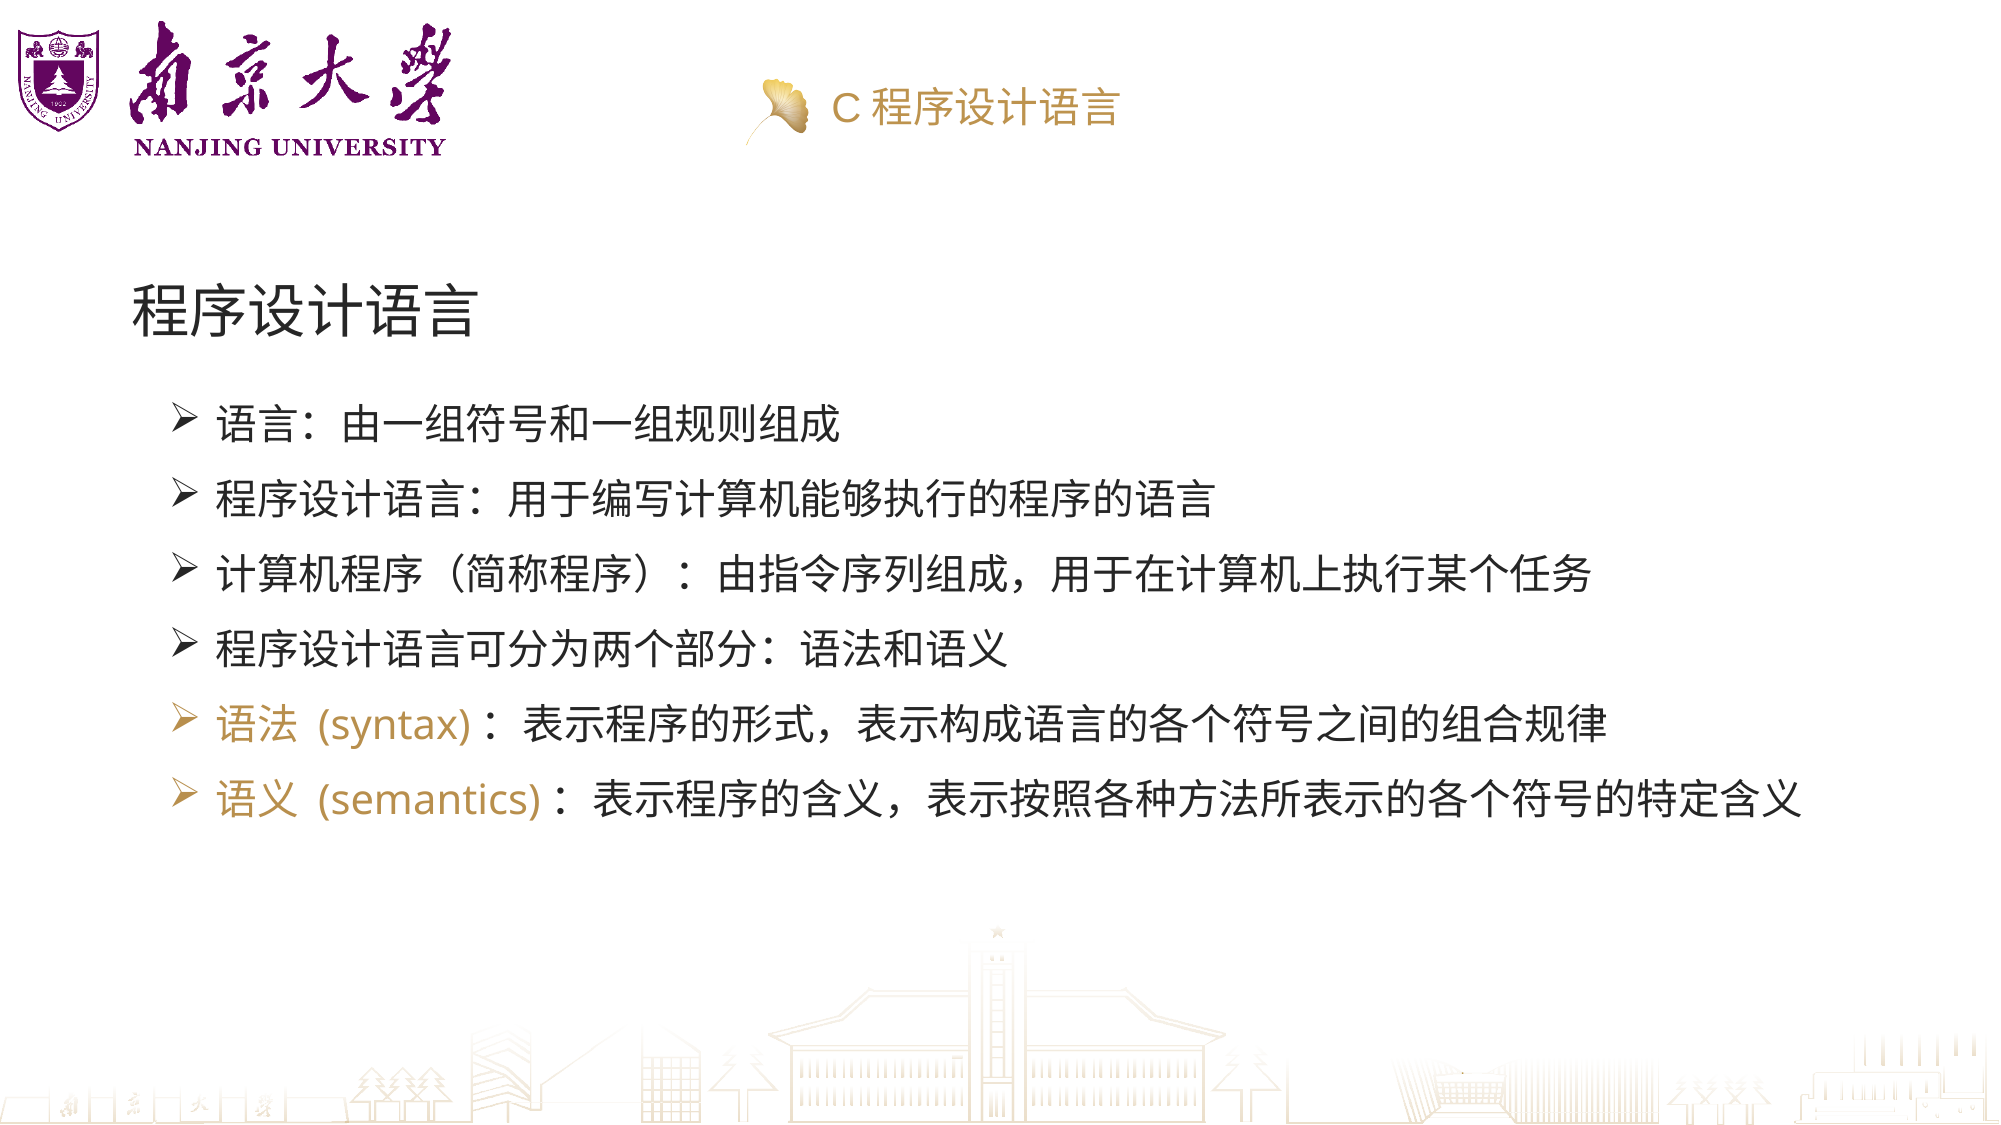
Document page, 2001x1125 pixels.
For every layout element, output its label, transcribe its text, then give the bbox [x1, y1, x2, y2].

picture [731, 64, 830, 169]
picture [18, 21, 451, 160]
text_box C程序设计语言 [816, 73, 1226, 139]
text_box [116, 249, 1843, 826]
